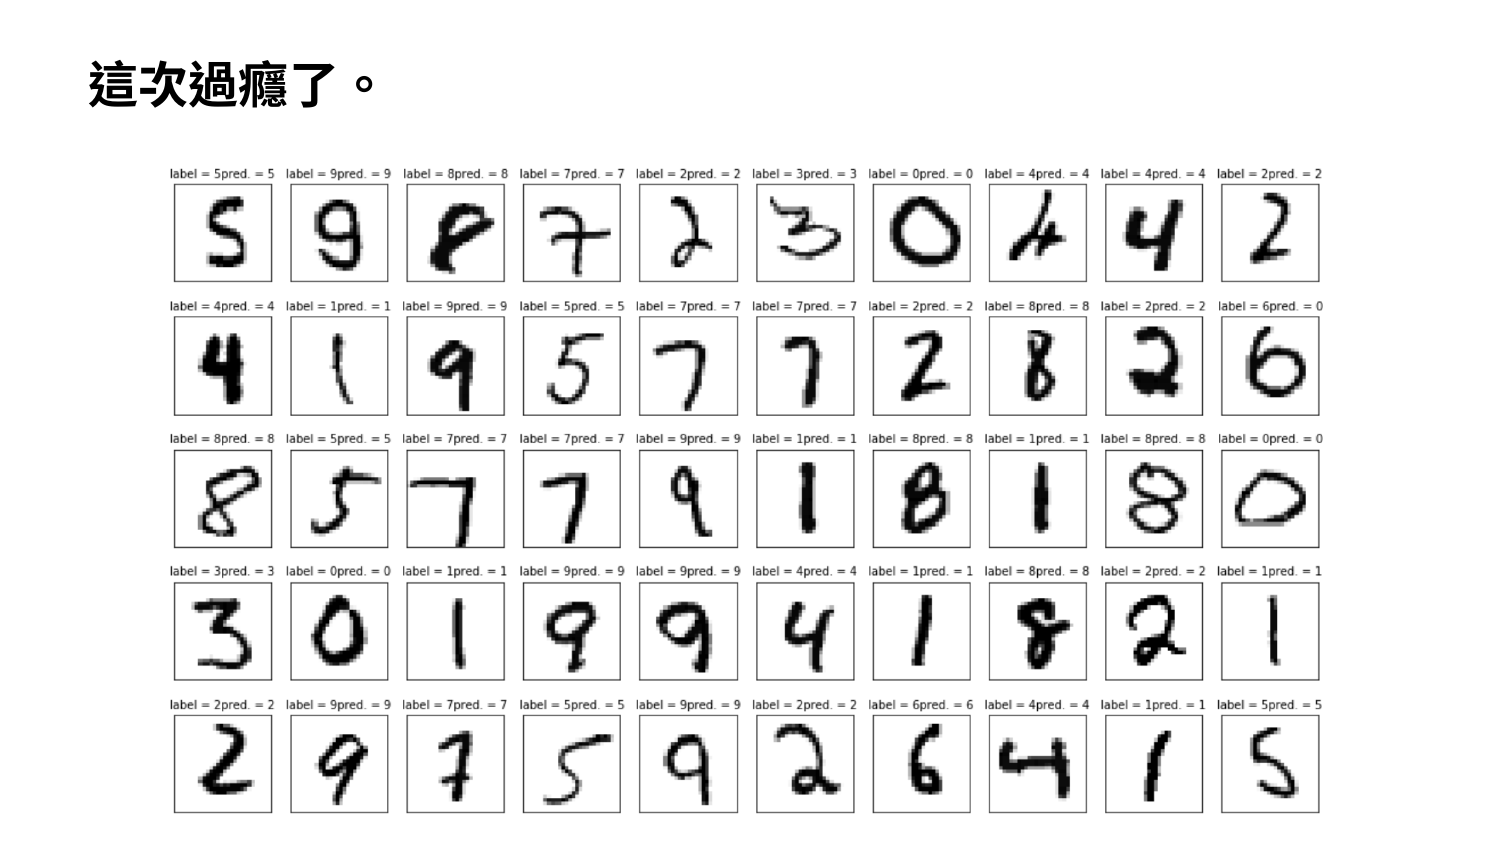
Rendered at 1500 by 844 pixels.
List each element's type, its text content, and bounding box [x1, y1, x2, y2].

text_box 這次過癮了。 [74, 38, 895, 135]
picture [159, 160, 1341, 821]
